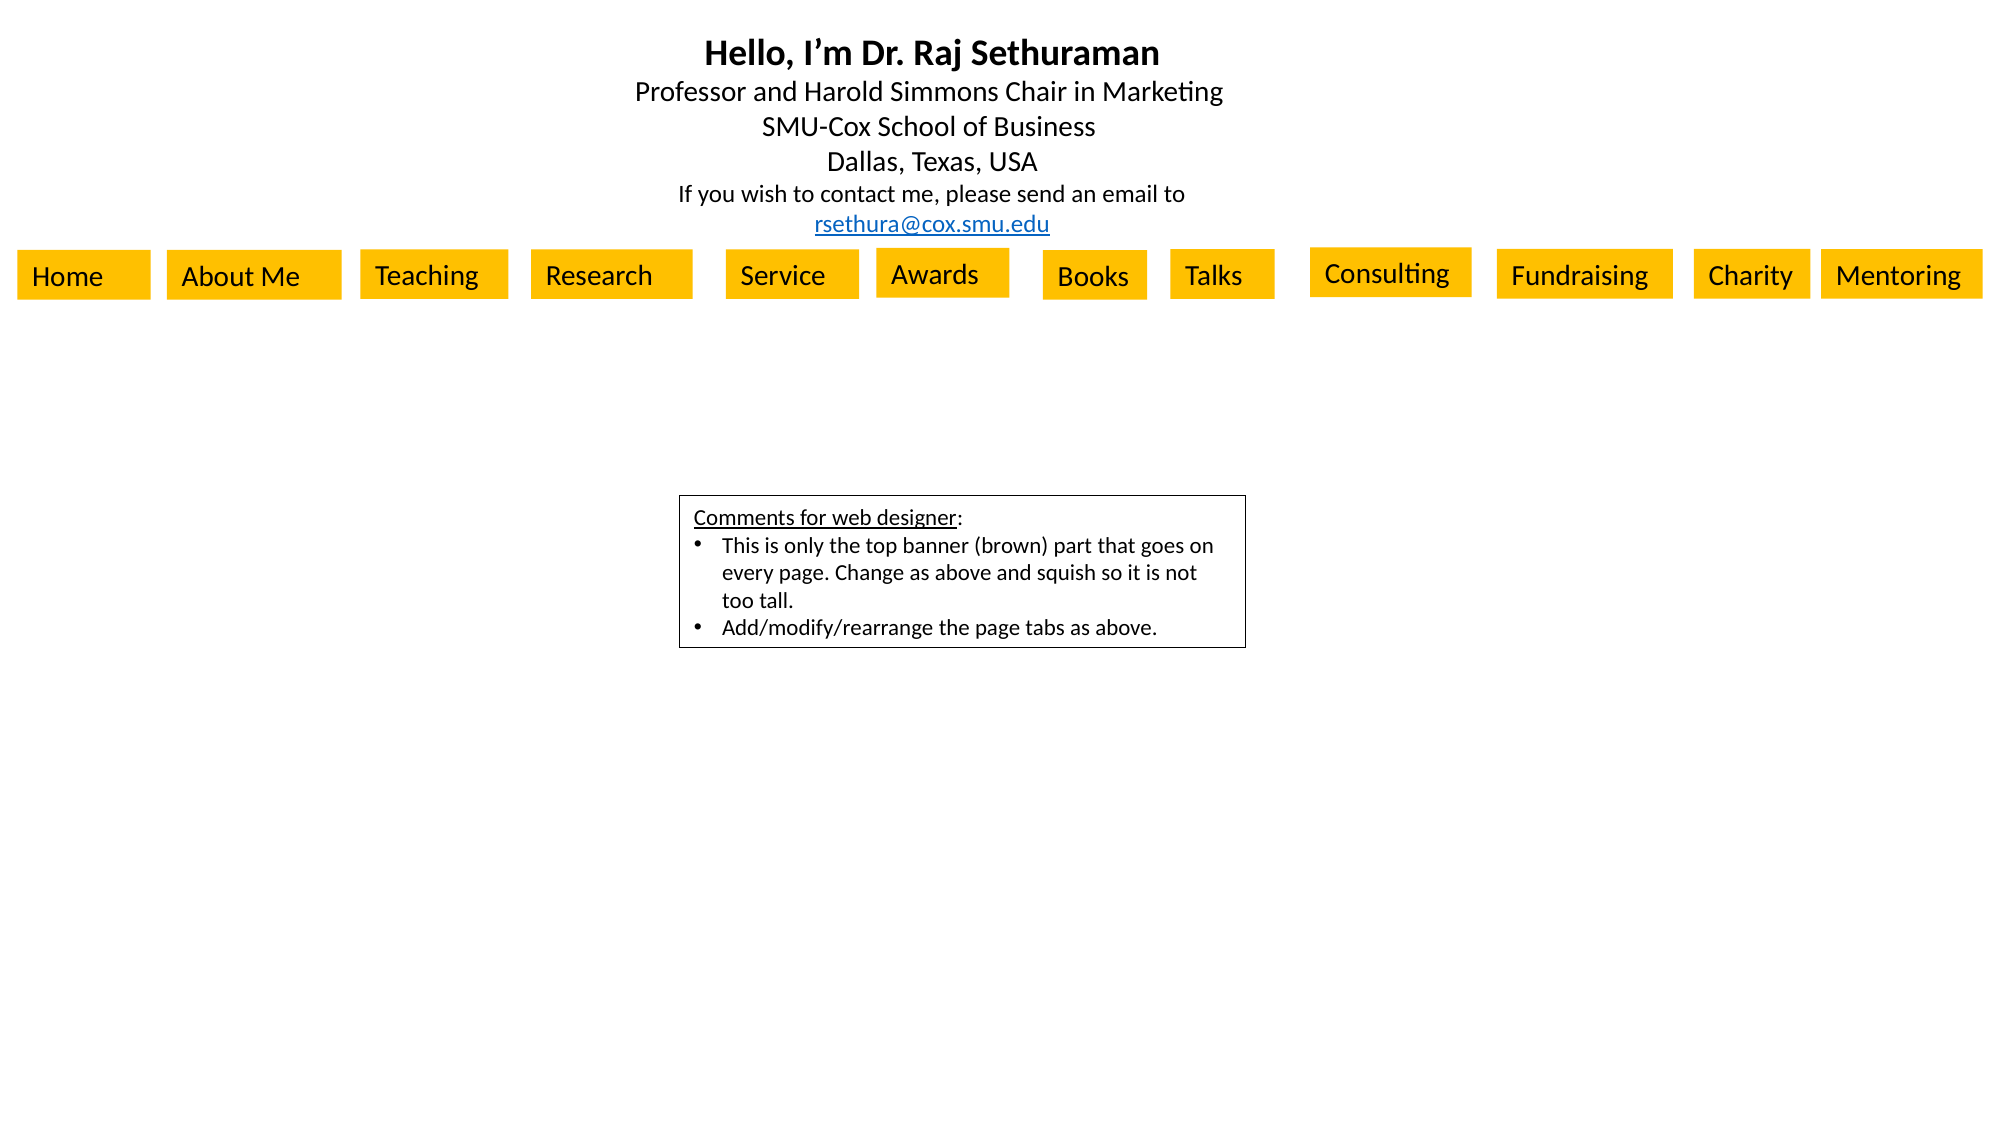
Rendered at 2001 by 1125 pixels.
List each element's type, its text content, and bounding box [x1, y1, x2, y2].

text_box Comments for web designer: This is only the top banner (brown) part that goes on every page. Change as above and squish so it is not too tall. Add/modify/rearrange the page tabs as above. [679, 495, 1246, 648]
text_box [17, 247, 1983, 301]
text_box Hello, I’m Dr. Raj Sethuraman Professor and Harold Simmons Chair in Marketing SMU-Cox School of Business Dallas, Texas, USA If you wish to contact me, please send an email to rsethura@cox.smu.edu [432, 20, 1433, 245]
